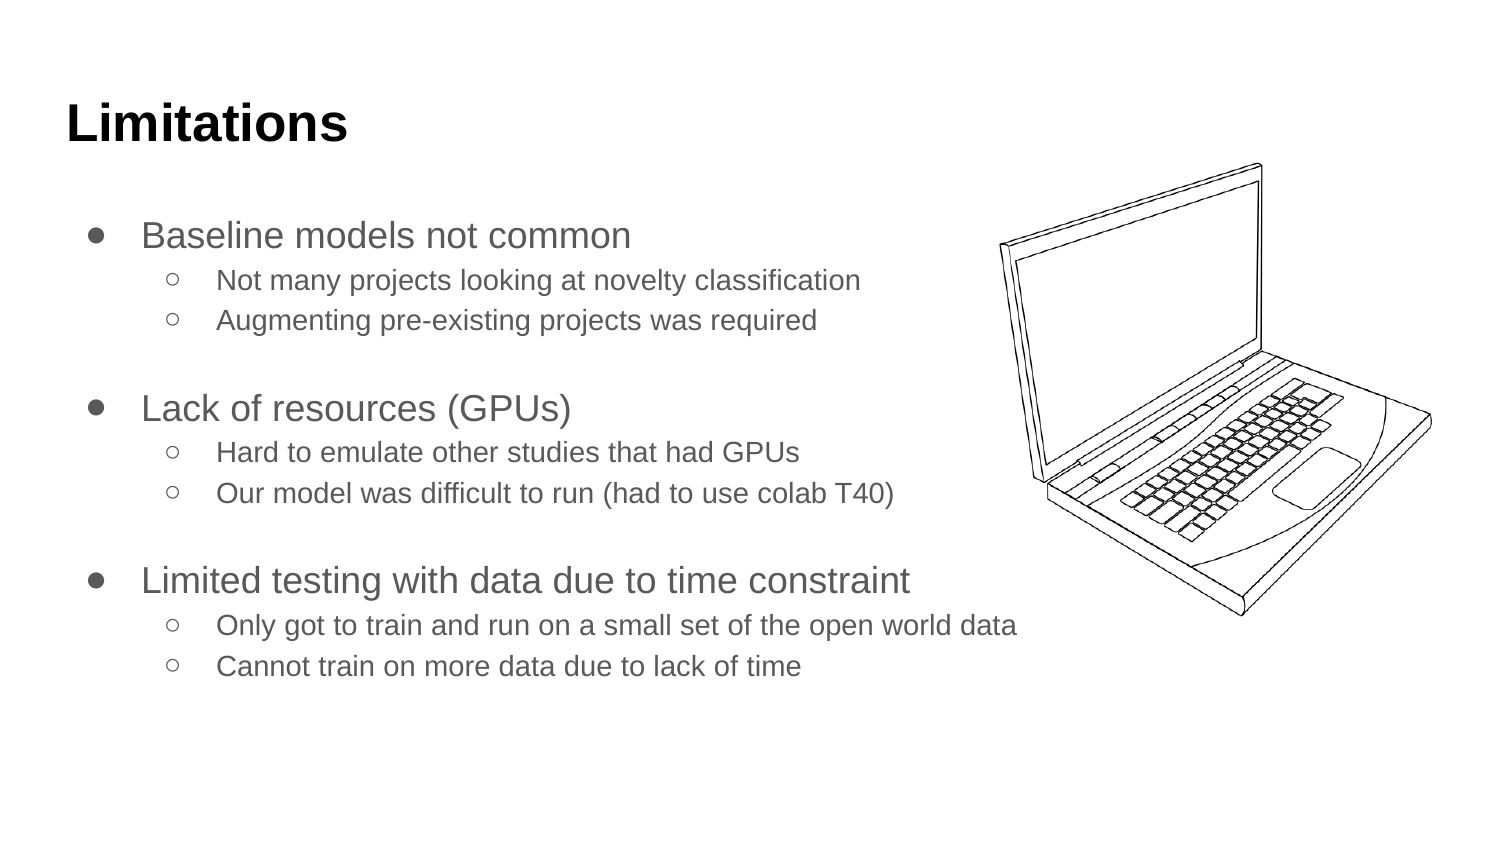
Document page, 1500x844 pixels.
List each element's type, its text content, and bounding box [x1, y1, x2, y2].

title Limitations [51, 72, 1449, 167]
list Baseline models not common Not many projects looking at novelty classification Augmenting pre-existing projects was required Lack of resources (GPUs) Hard to emulate other studies that had GPUs Our model was difficult to run (had to use colab T40) Limited testing with data due to time constraint Only got to train and run on a small set of the open world data Cannot train on more data due to lack of time [51, 189, 1449, 750]
picture [967, 154, 1439, 626]
